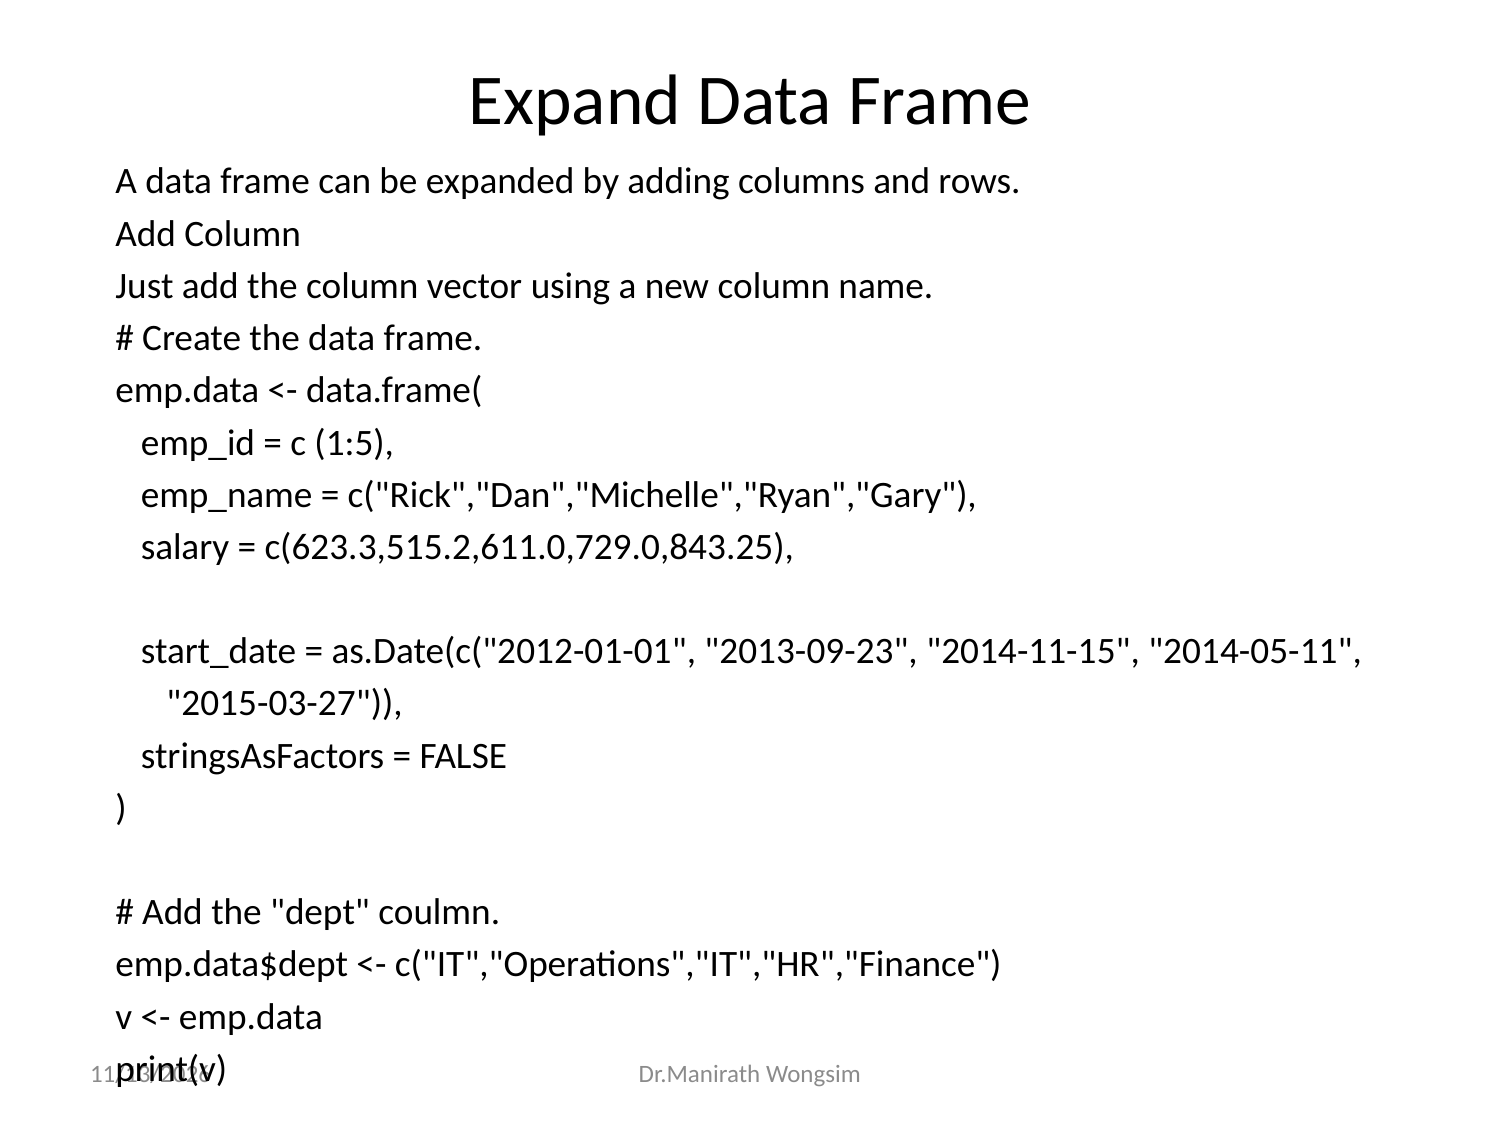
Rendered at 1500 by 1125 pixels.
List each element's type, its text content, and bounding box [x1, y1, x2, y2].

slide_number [75, 1042, 425, 1103]
list A data frame can be expanded by adding columns and rows. Add Column Just add the column vector using a new column name. # Create the data frame. emp.data <- data.frame( emp_id = c (1:5), emp_name = c("Rick","Dan","Michelle","Ryan","Gary"), salary = c(623.3,515.2,611.0,729.0,843.25), start_date = as.Date(c("2012-01-01", "2013-09-23", "2014-11-15", "2014-05-11", "2015-03-27")), stringsAsFactors = FALSE ) # Add the "dept" coulmn. emp.data$dept <- c("IT","Operations","IT","HR","Finance") v <- emp.data print(v) [100, 149, 1425, 1106]
footer Dr.Manirath Wongsim [512, 1042, 988, 1103]
title Expand Data Frame [75, 45, 1425, 233]
